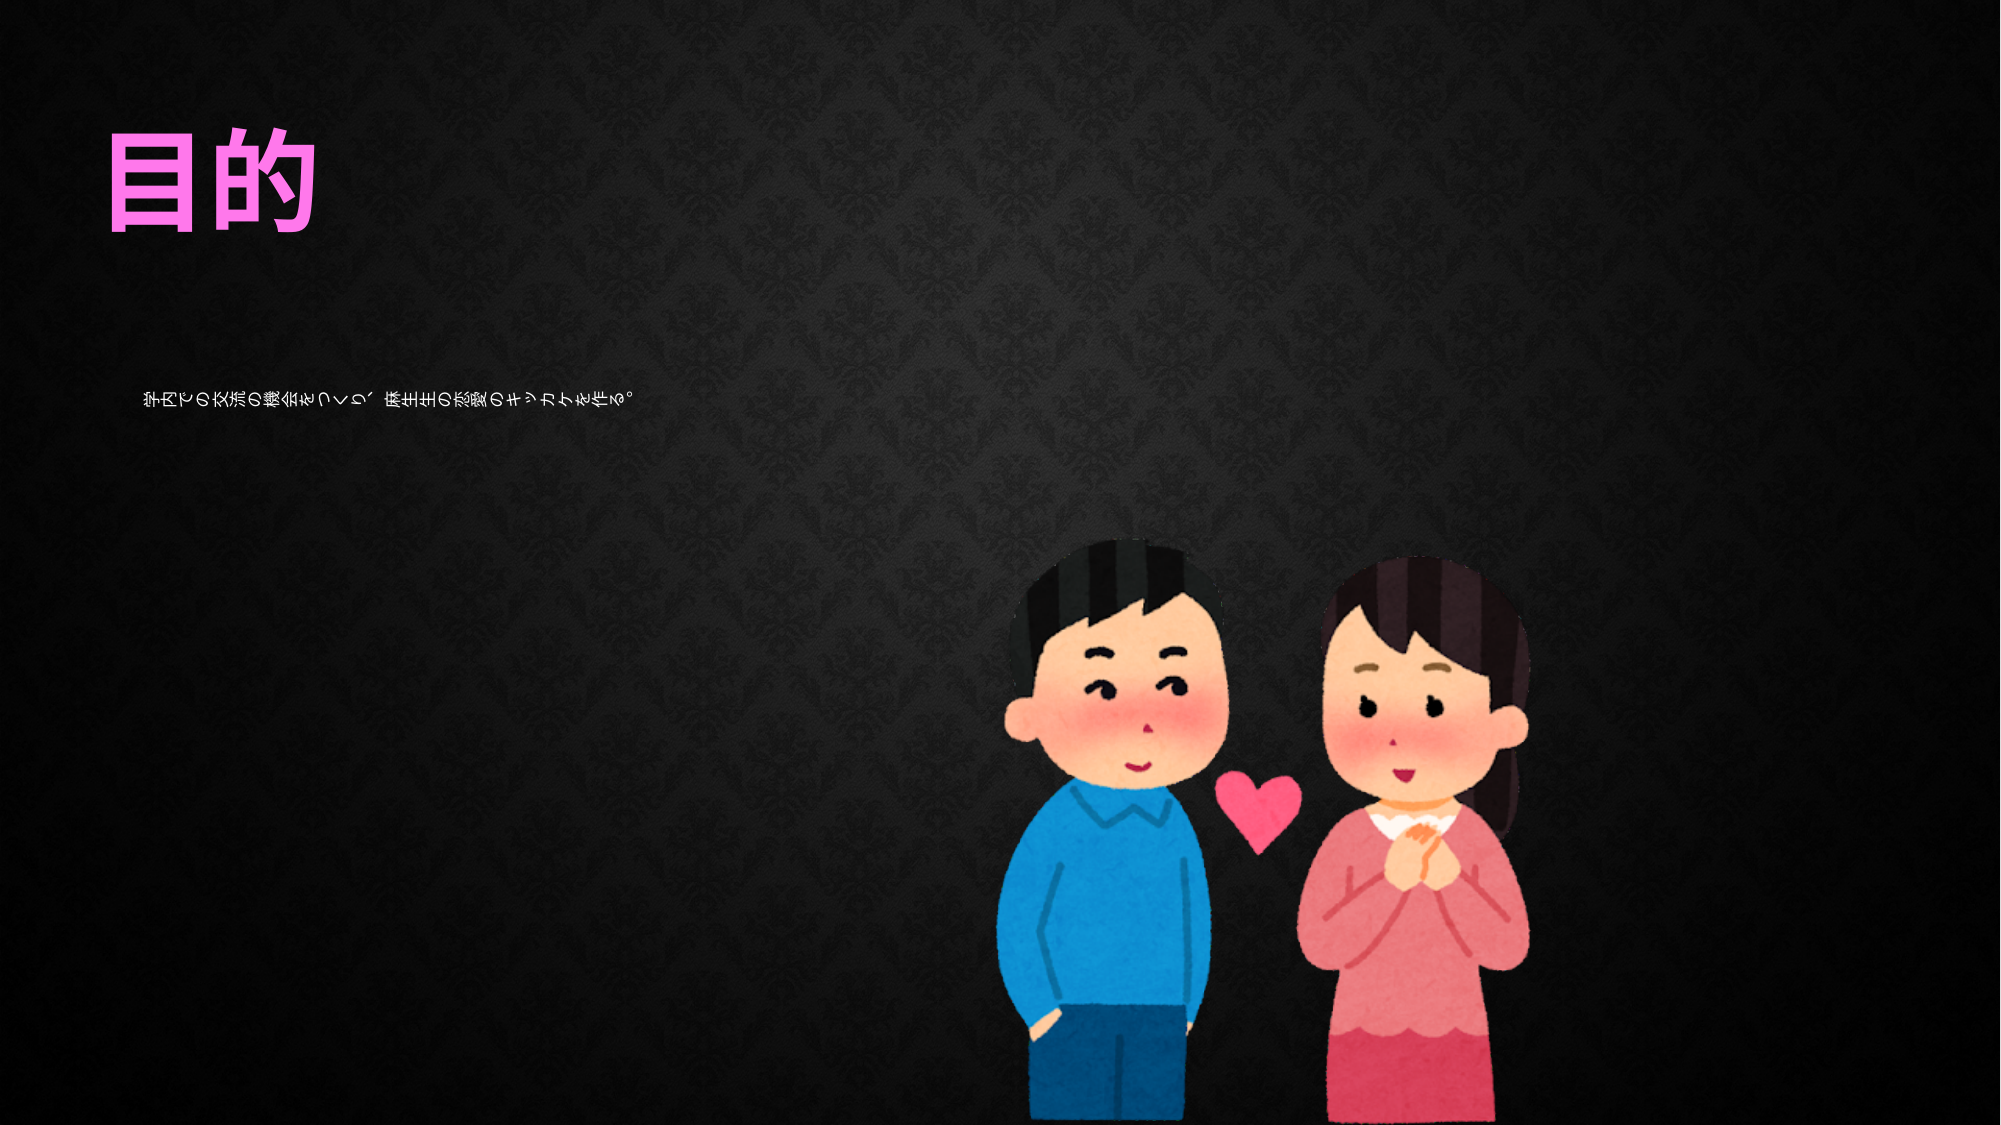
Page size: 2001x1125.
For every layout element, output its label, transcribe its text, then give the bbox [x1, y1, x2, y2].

text_box 目的 [80, 103, 337, 254]
picture [947, 529, 1574, 1125]
list 学内での交流の機会をつくり、麻生生の恋愛のキッカケを作る。 [127, 378, 1950, 531]
